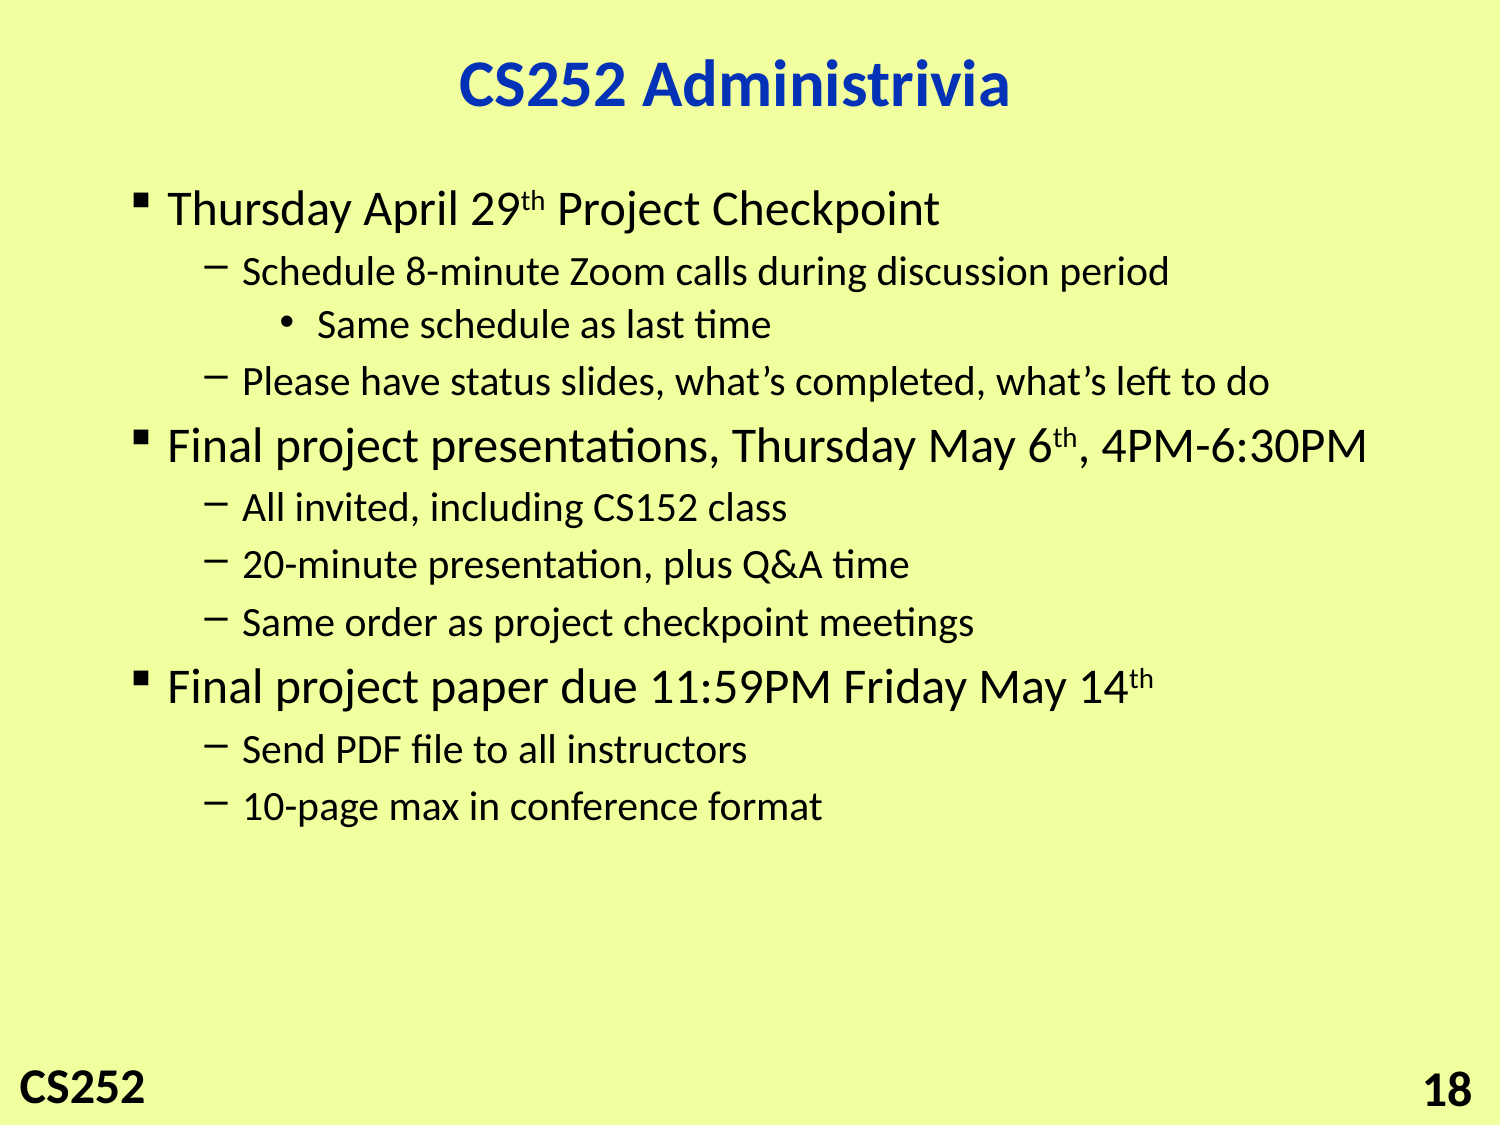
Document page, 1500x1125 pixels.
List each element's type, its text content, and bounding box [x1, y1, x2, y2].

list Thursday April 29th Project Checkpoint Schedule 8-minute Zoom calls during discussion period Same schedule as last time Please have status slides, what’s completed, what’s left to do Final project presentations, Thursday May 6th, 4PM-6:30PM All invited, including CS152 class 20-minute presentation, plus Q&A time Same order as project checkpoint meetings Final project paper due 11:59PM Friday May 14th Send PDF file to all instructors 10-page max in conference format [114, 174, 1413, 1005]
slide_number 18 [1174, 1062, 1488, 1111]
title CS252 Administrivia [137, 24, 1335, 147]
